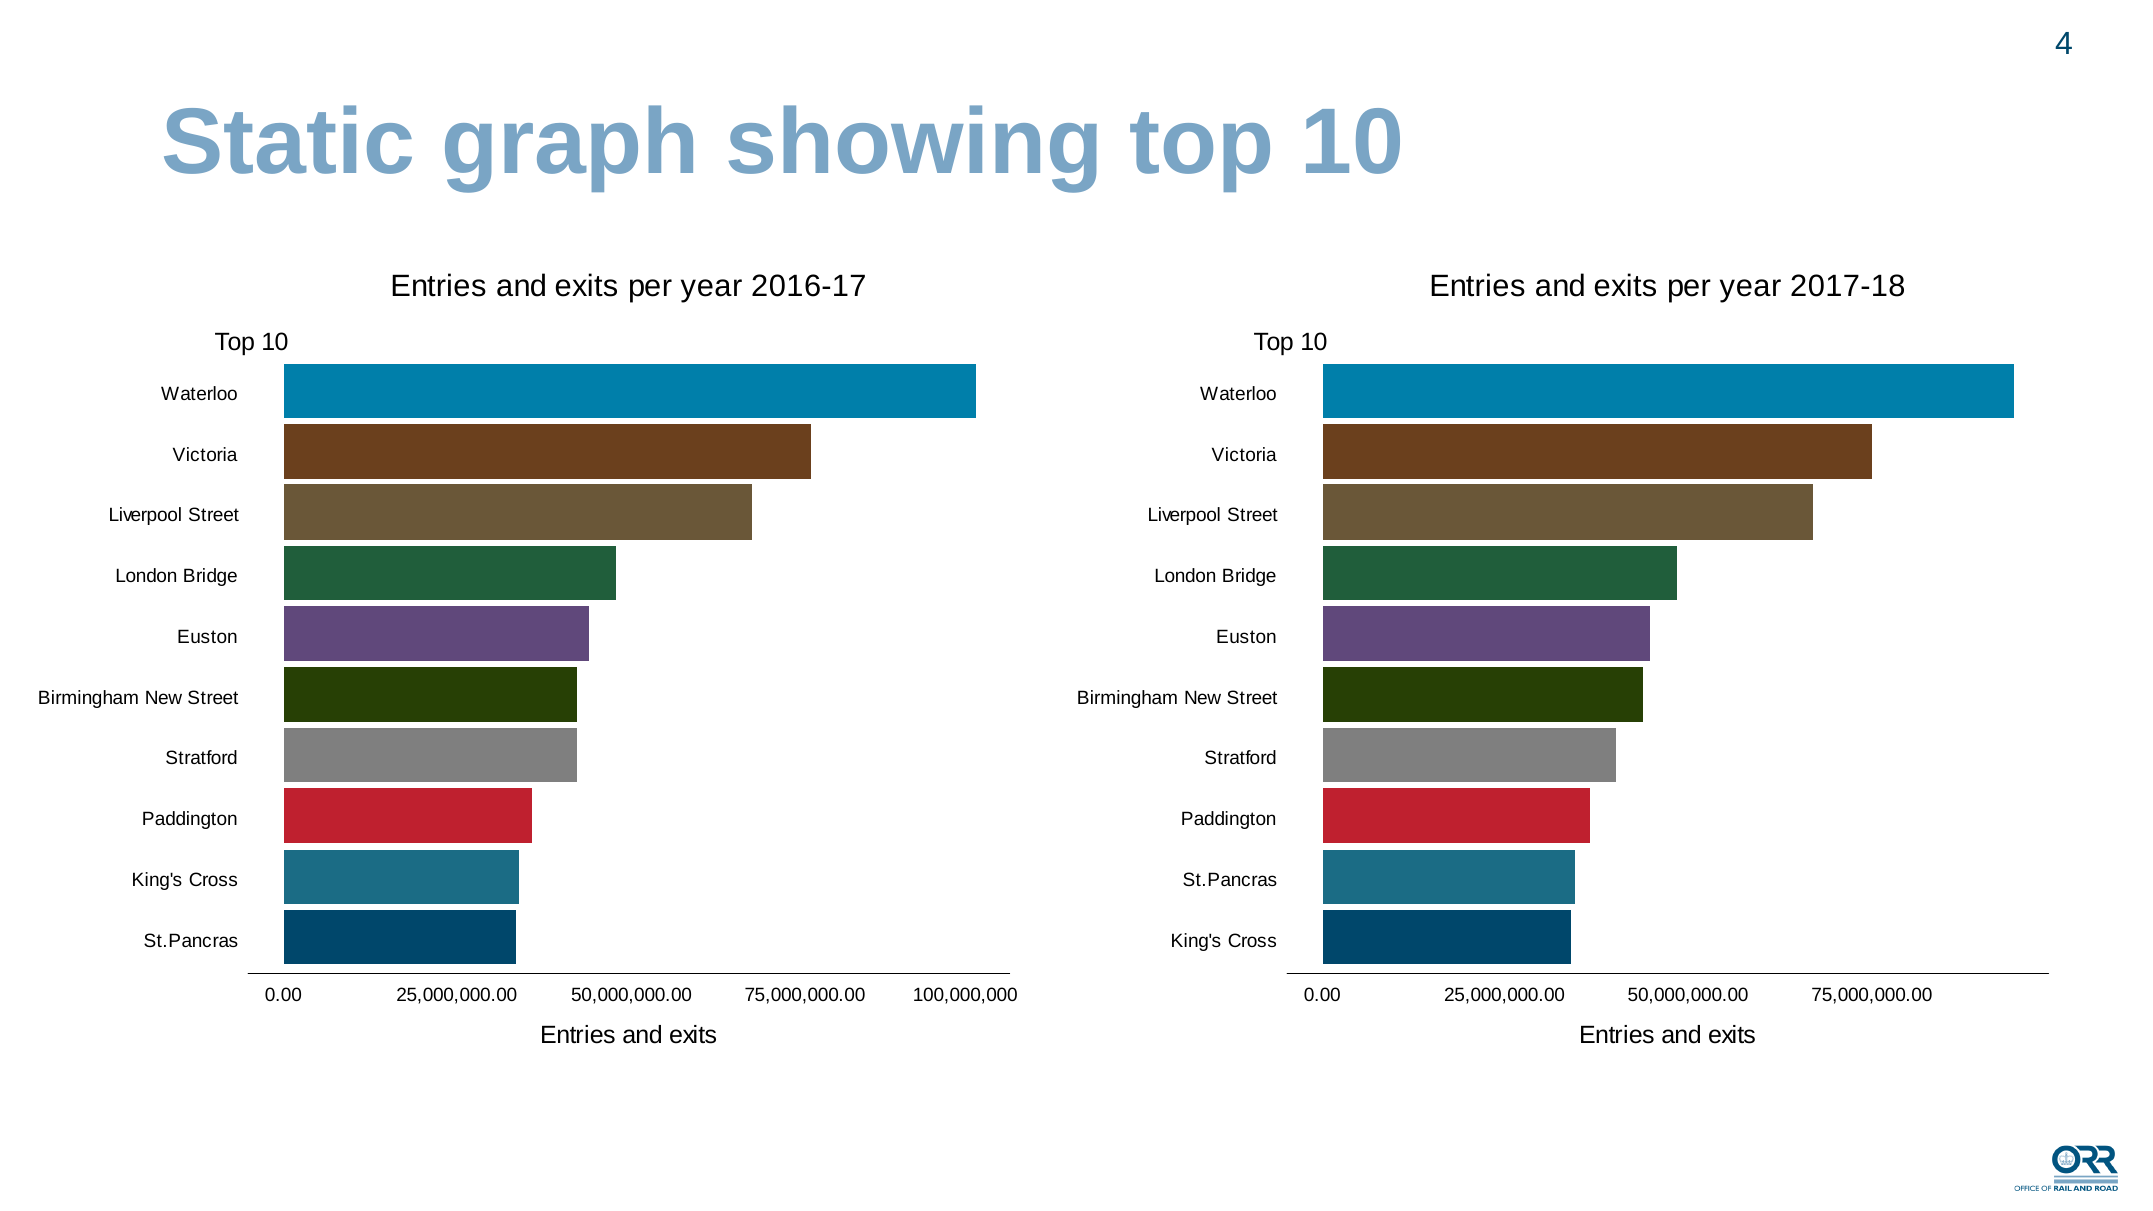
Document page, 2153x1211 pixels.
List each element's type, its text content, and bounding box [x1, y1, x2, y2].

picture [0, 260, 1019, 1056]
picture [2010, 1141, 2122, 1195]
title Static graph showing top 10 [144, 80, 2083, 221]
picture [1038, 260, 2058, 1056]
